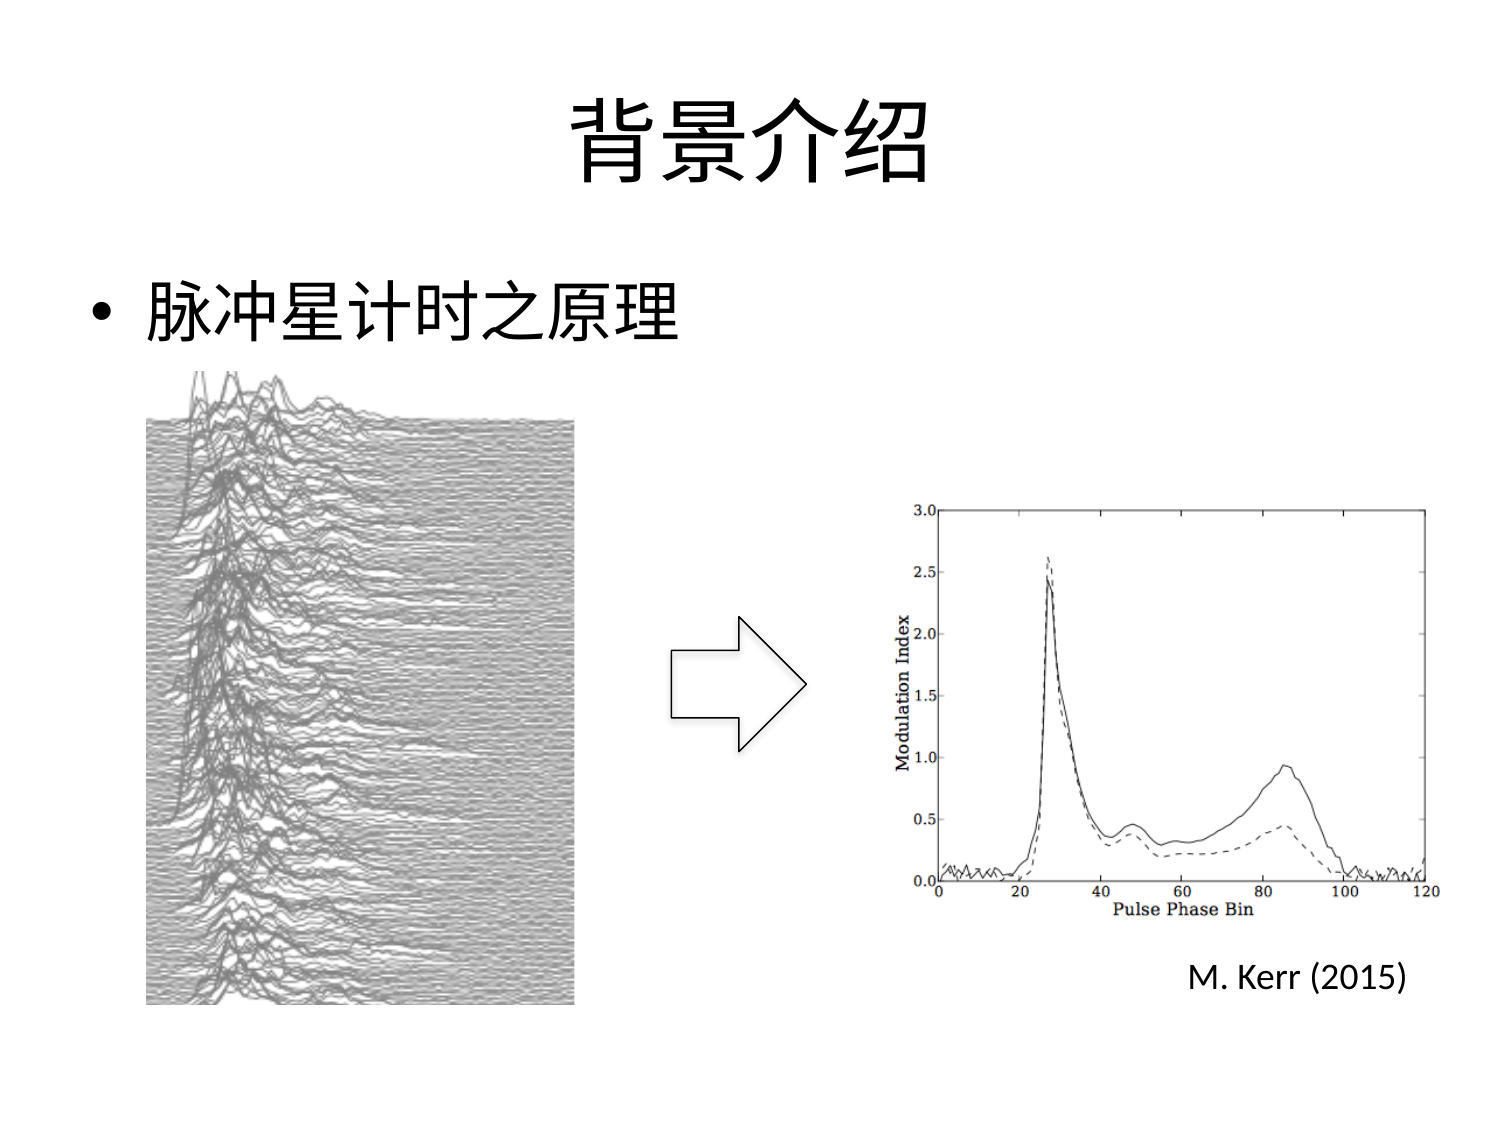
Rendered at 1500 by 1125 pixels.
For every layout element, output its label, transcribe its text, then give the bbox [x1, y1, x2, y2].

text_box M. Kerr (2015) [1172, 944, 1423, 1004]
text_box [670, 615, 807, 753]
picture [883, 493, 1448, 922]
title 背景介绍 [75, 45, 1425, 233]
list 脉冲星计时之原理 [75, 262, 1425, 1005]
picture [145, 370, 575, 1006]
